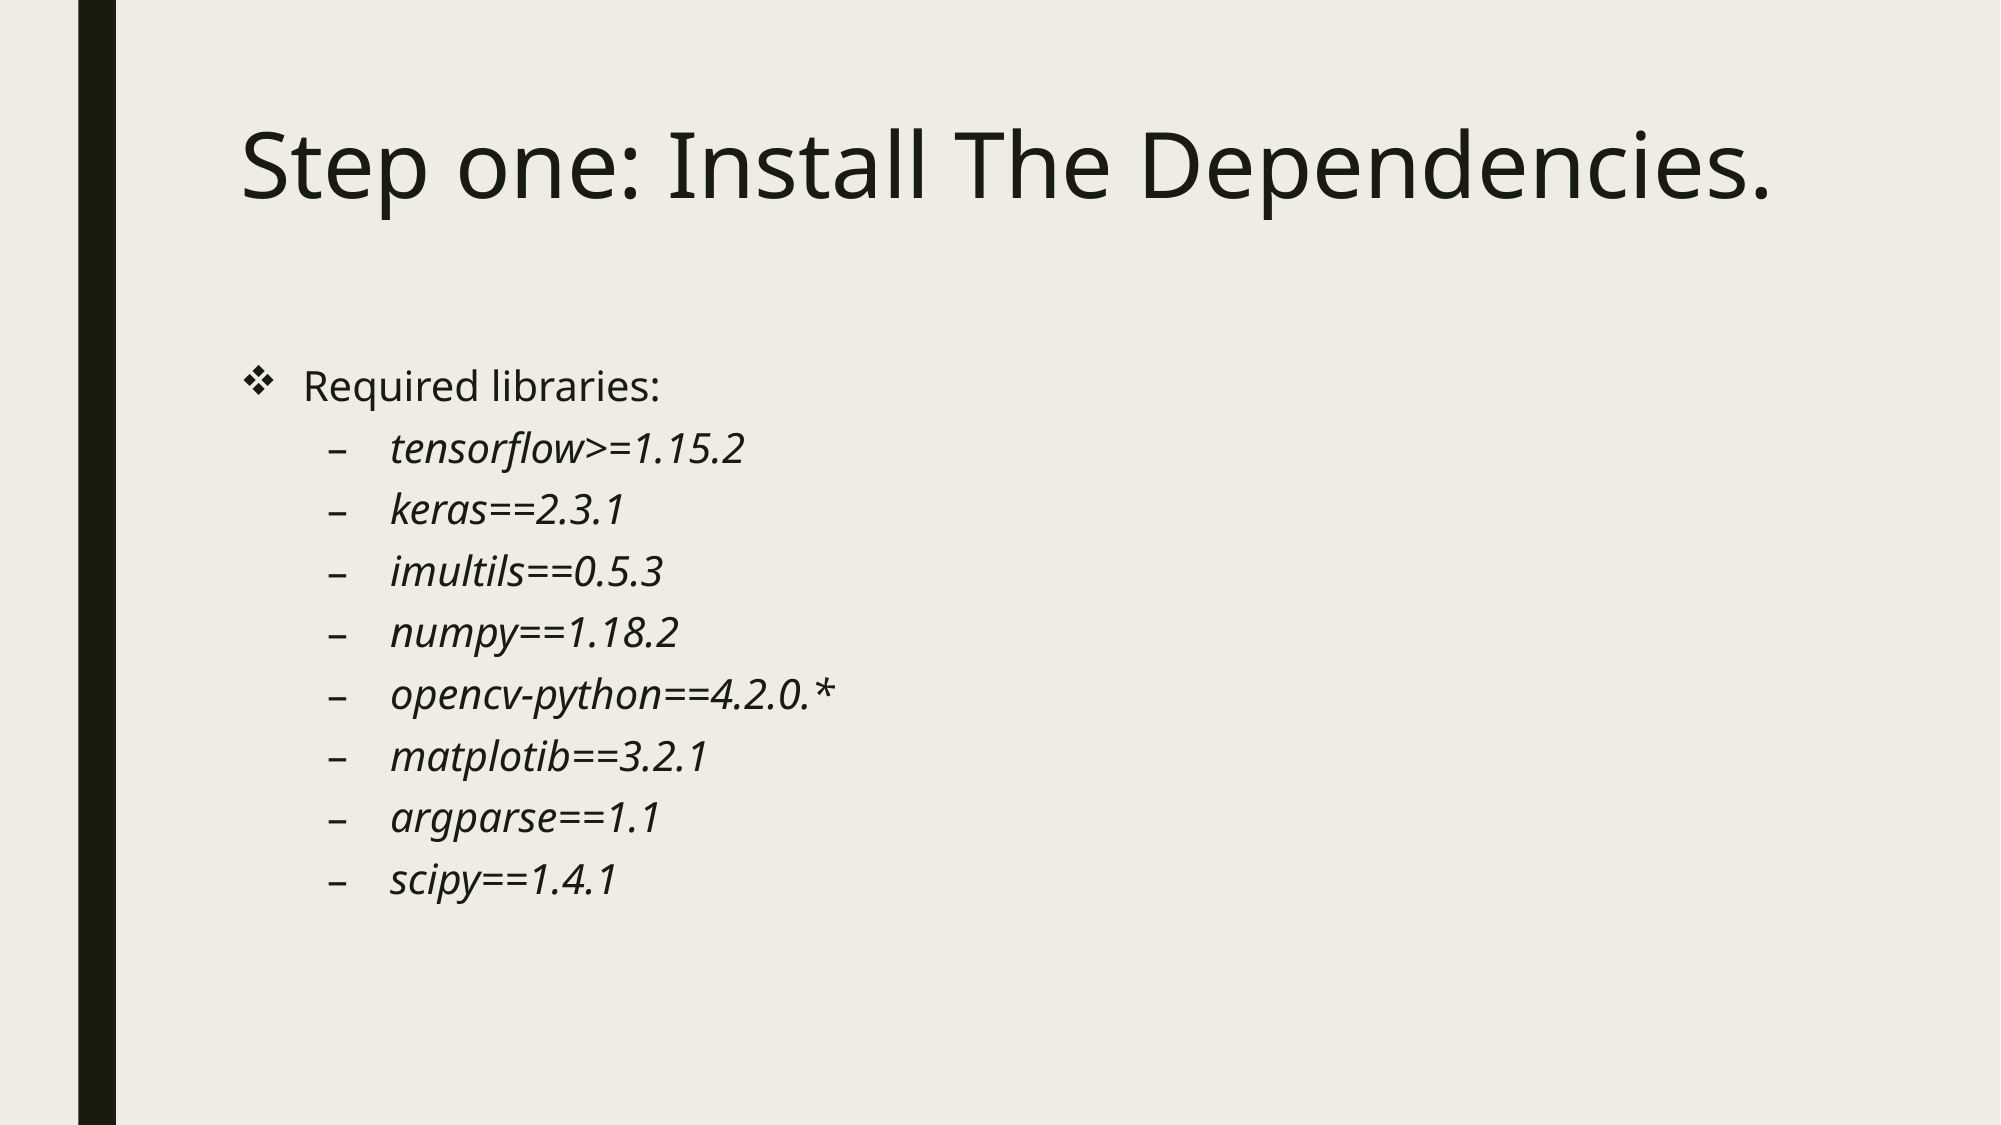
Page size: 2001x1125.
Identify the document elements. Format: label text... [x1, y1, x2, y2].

list Required libraries: tensorflow>=1.15.2 keras==2.3.1 imultils==0.5.3 numpy==1.18.2 opencv-python==4.2.0.* matplotib==3.2.1 argparse==1.1 scipy==1.4.1 [225, 356, 1800, 963]
title Step one: Install The Dependencies. [225, 112, 1800, 356]
